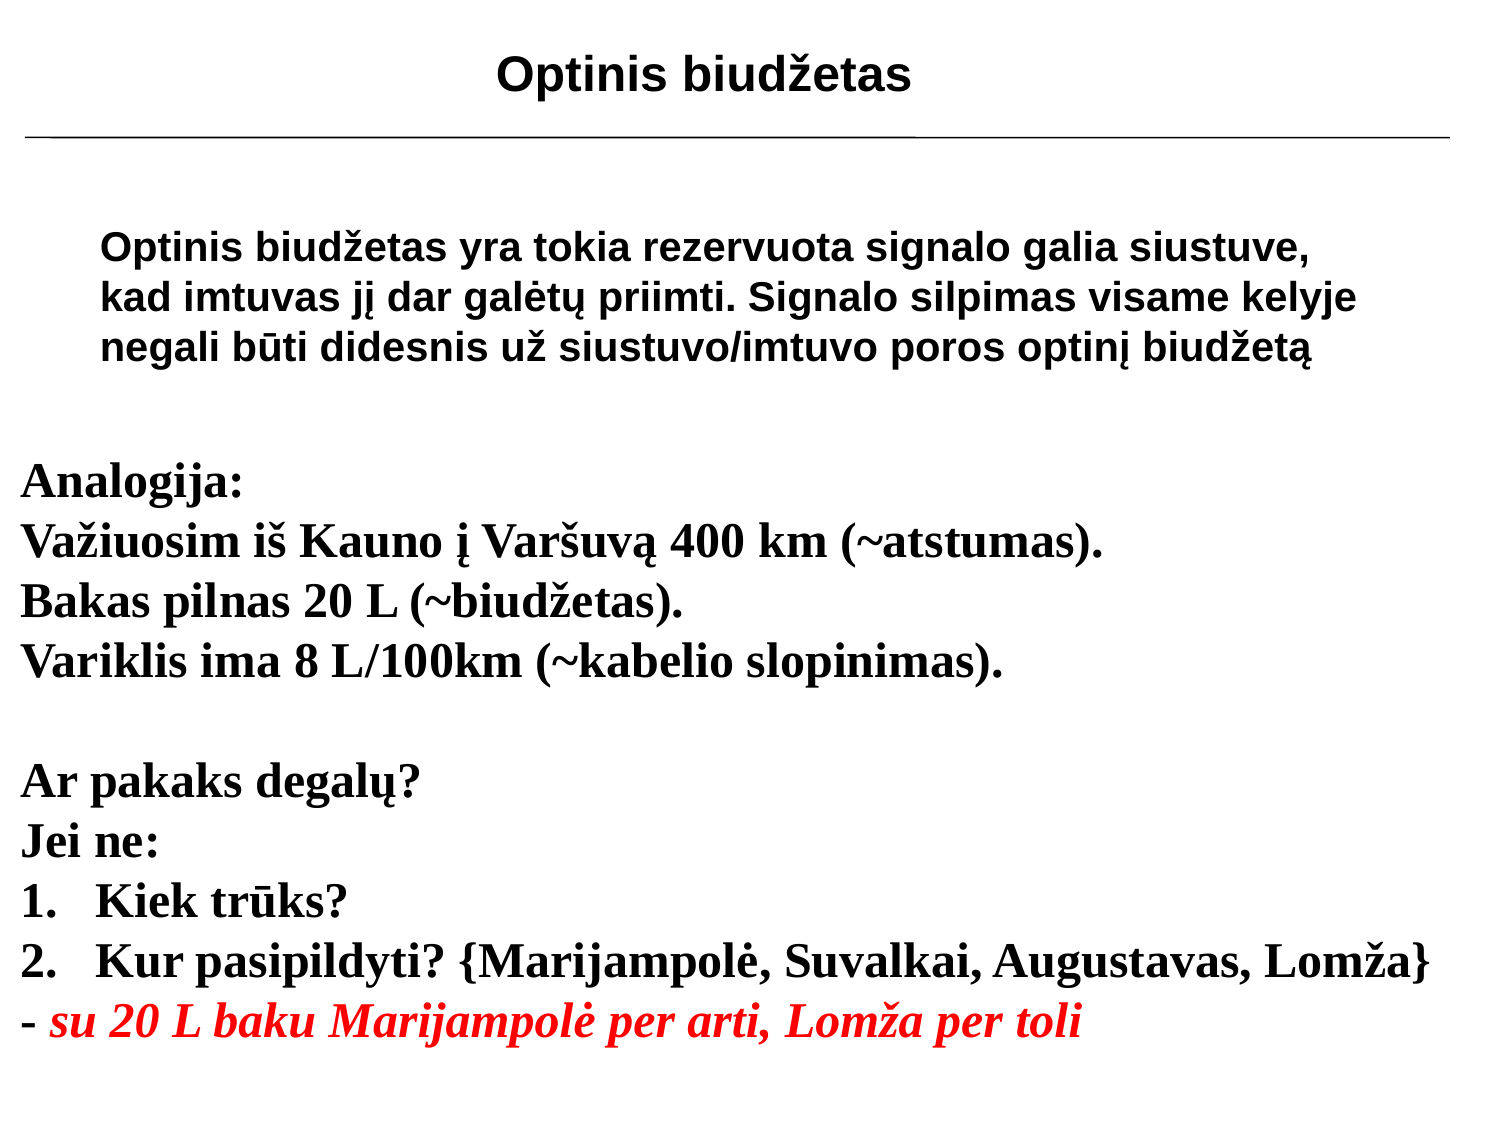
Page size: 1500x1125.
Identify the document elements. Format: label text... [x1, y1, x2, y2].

text_box Analogija: Važiuosim iš Kauno į Varšuvą 400 km (~atstumas). Bakas pilnas 20 L (~biudžetas). Variklis ima 8 L/100km (~kabelio slopinimas). Ar pakaks degalų? Jei ne: Kiek trūks? Kur pasipildyti? {Marijampolė, Suvalkai, Augustavas, Lomža} - su 20 L baku Marijampolė per arti, Lomža per toli [5, 440, 1448, 1056]
text_box Optinis biudžetas [453, 34, 928, 109]
text_box Optinis biudžetas yra tokia rezervuota signalo galia siustuve, kad imtuvas jį dar galėtų priimti. Signalo silpimas visame kelyje negali būti didesnis už siustuvo/imtuvo poros optinį biudžetą [84, 212, 1373, 428]
